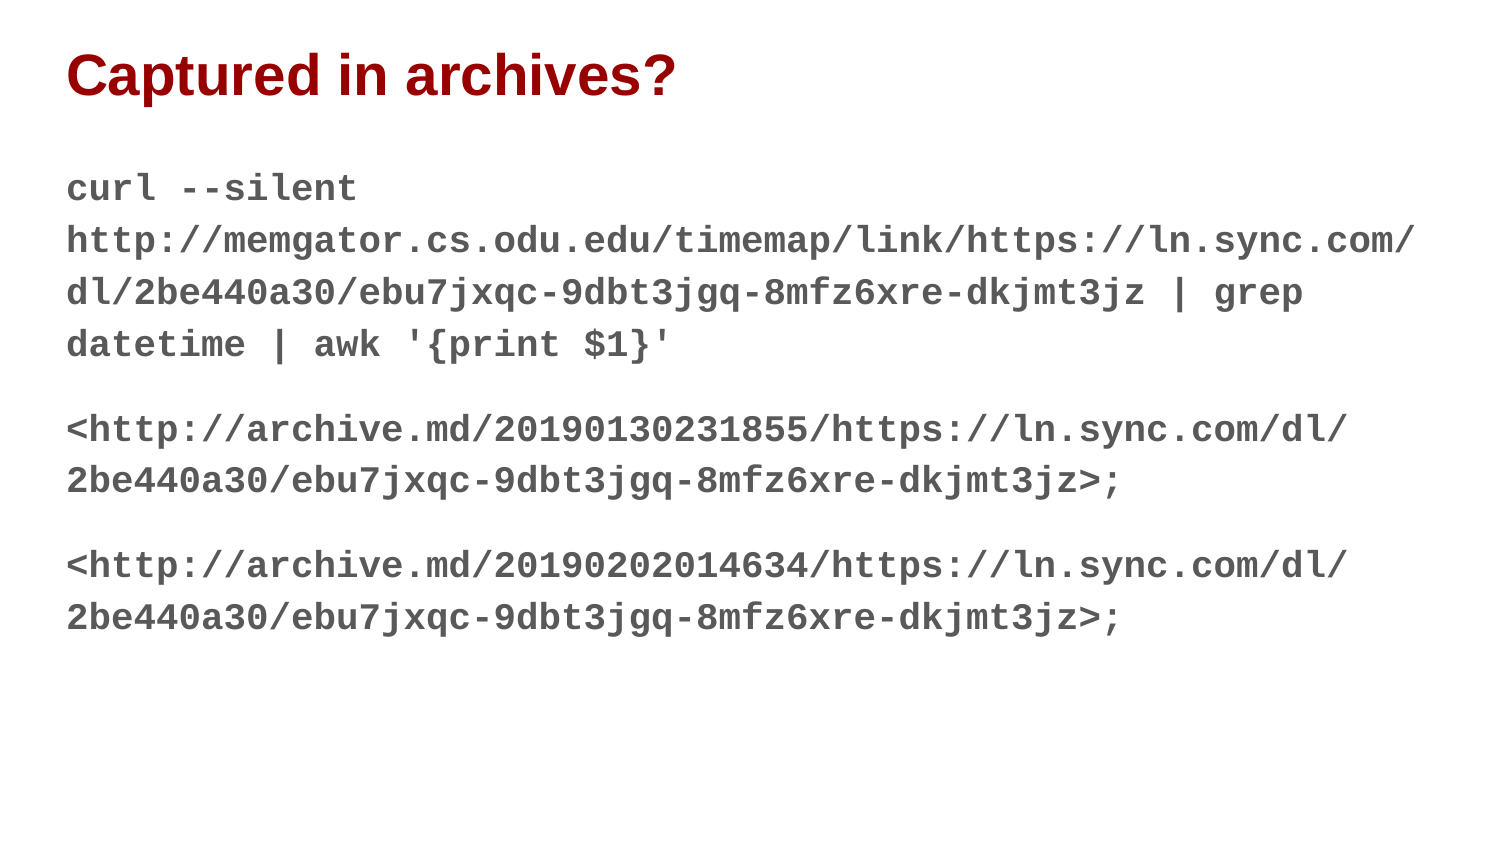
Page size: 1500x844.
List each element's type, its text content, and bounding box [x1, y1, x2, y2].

list curl --silent http://memgator.cs.odu.edu/timemap/link/https://ln.sync.com/dl/2be440a30/ebu7jxqc-9dbt3jgq-8mfz6xre-dkjmt3jz | grep datetime | awk '{print $1}' <http://archive.md/20190130231855/https://ln.sync.com/dl/2be440a30/ebu7jxqc-9dbt3jgq-8mfz6xre-dkjmt3jz>; <http://archive.md/20190202014634/https://ln.sync.com/dl/2be440a30/ebu7jxqc-9dbt3jgq-8mfz6xre-dkjmt3jz>; [51, 141, 1449, 703]
title Captured in archives? [51, 22, 1449, 117]
